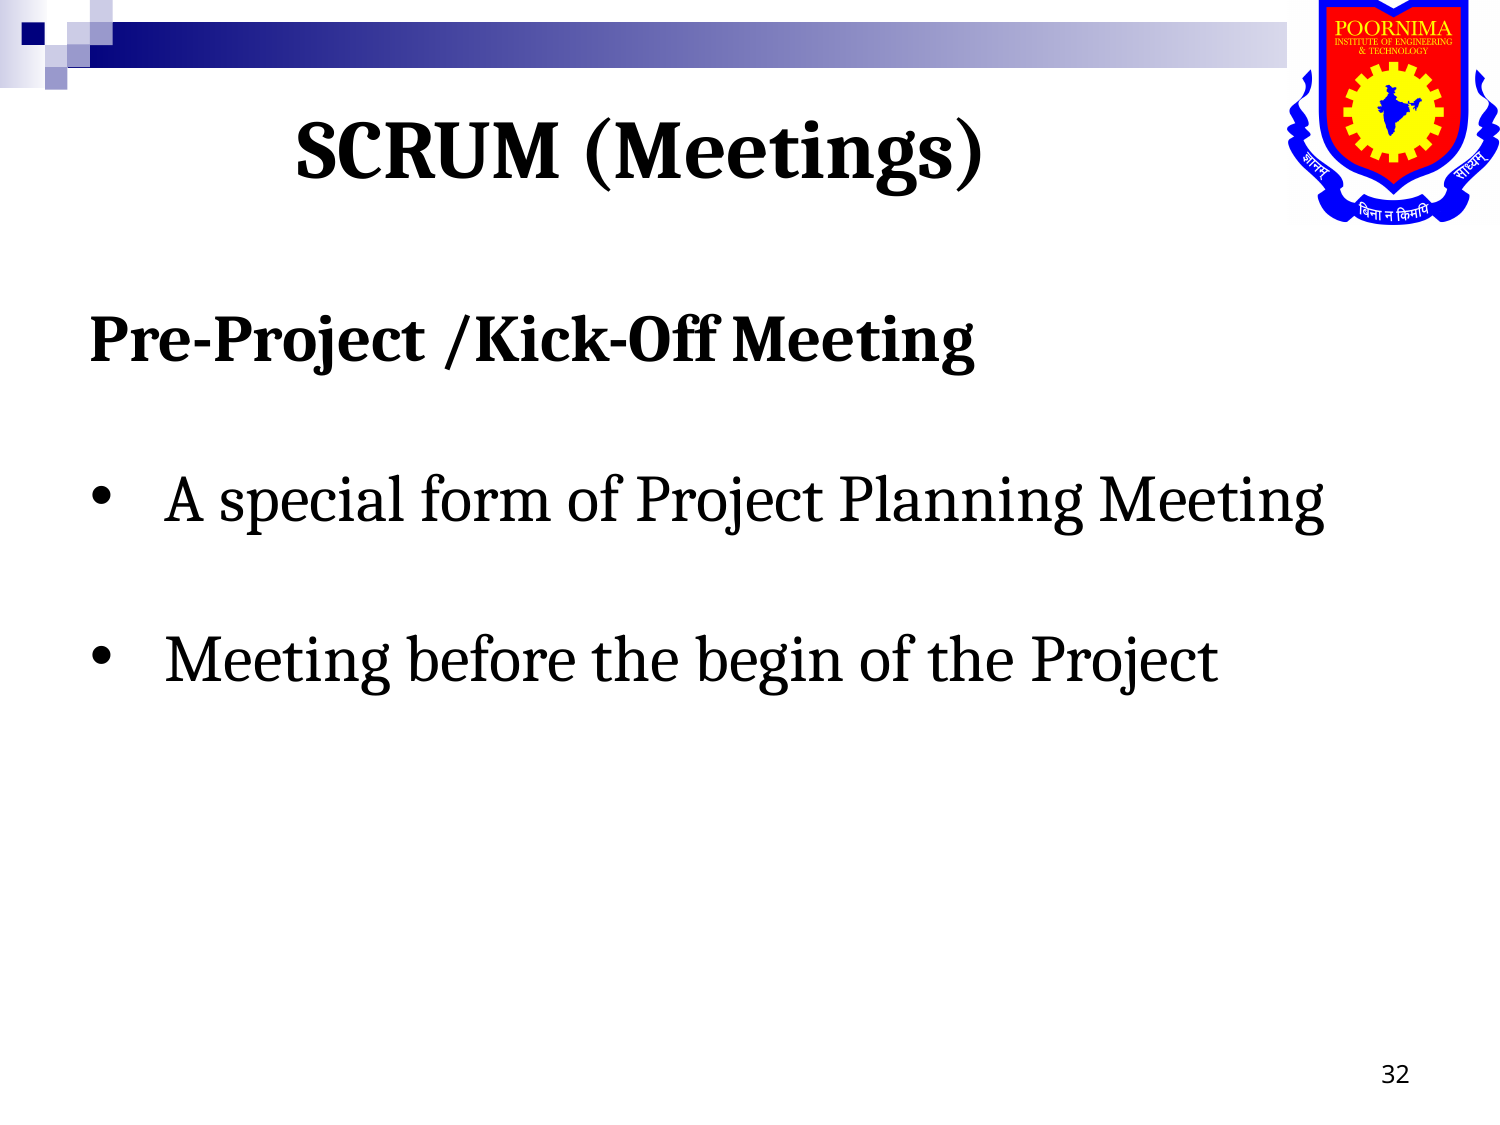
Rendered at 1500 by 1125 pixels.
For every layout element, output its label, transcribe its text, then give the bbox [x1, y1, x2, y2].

slide_number 32 [1074, 1024, 1426, 1101]
text_box SCRUM (Meetings) [0, 87, 1282, 213]
picture [1287, 0, 1500, 226]
text_box Pre-Project /Kick-Off Meeting A special form of Project Planning Meeting Meeting before the begin of the Project [74, 287, 1425, 1125]
